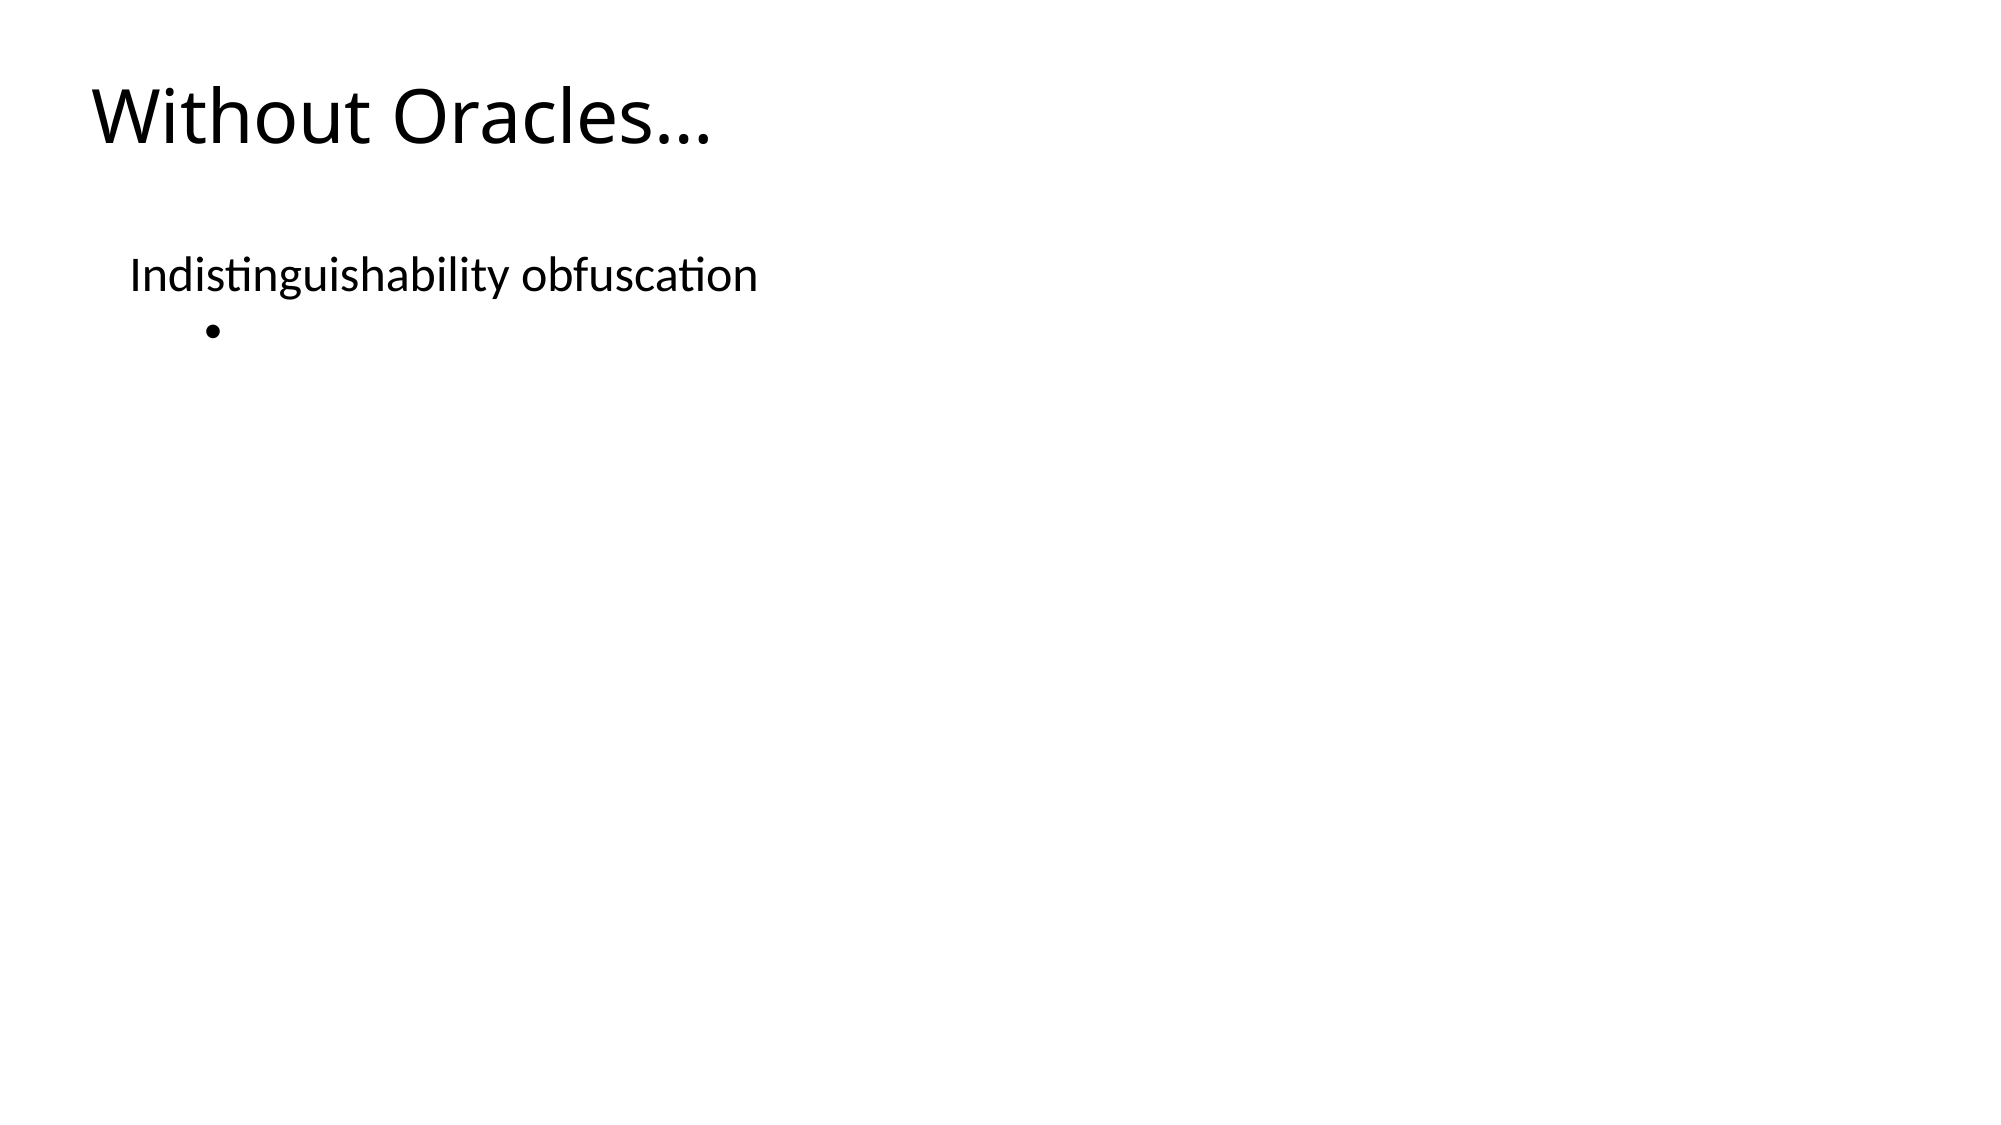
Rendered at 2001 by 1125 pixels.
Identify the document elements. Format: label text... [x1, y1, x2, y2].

title Without Oracles… [75, 52, 1873, 187]
